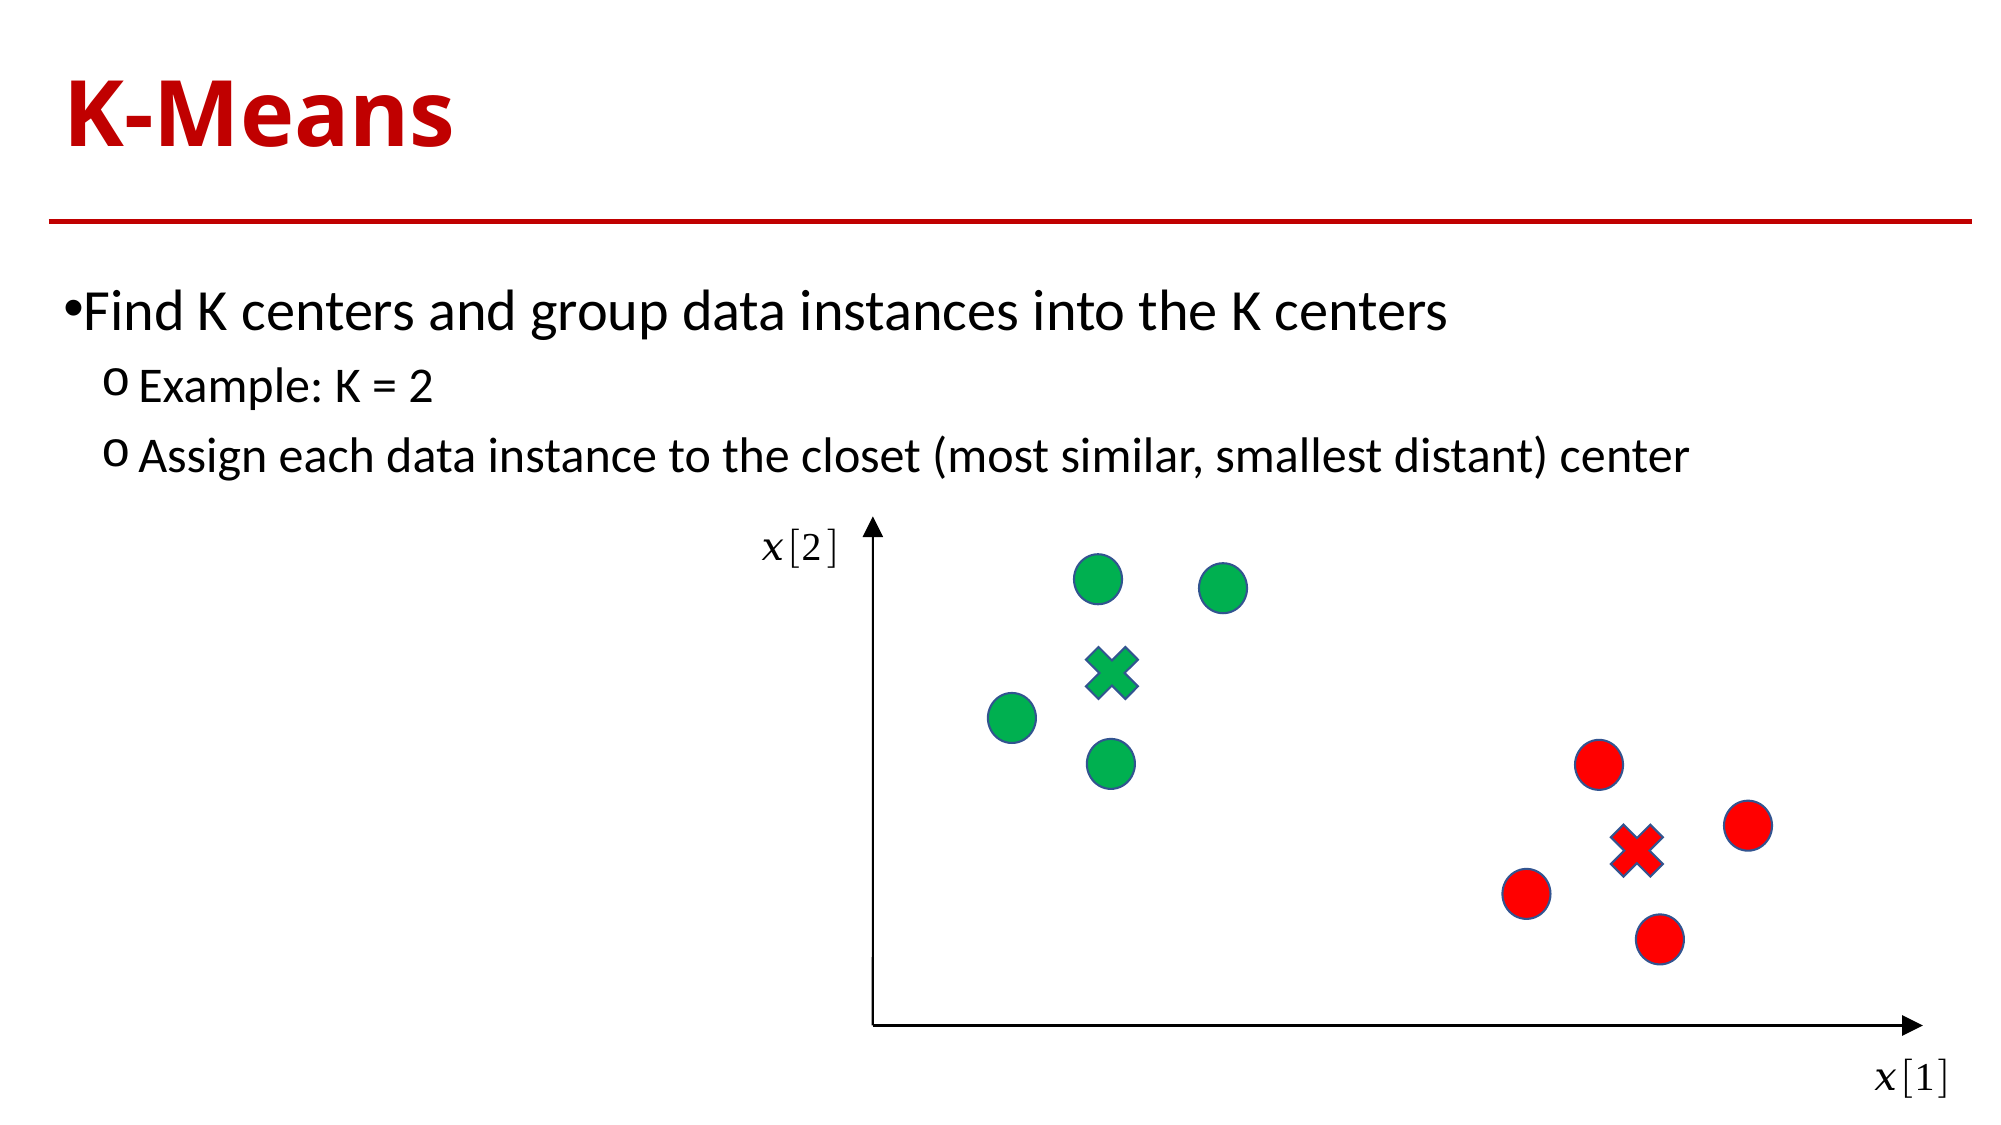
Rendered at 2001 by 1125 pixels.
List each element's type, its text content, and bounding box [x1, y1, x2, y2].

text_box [1073, 635, 1675, 889]
list Find K centers and group data instances into the K centers Example: K = 2 Assign each data instance to the closet (most similar, smallest distant) center [48, 264, 1972, 1104]
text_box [759, 516, 1950, 1102]
title K-Means [48, 41, 1972, 192]
